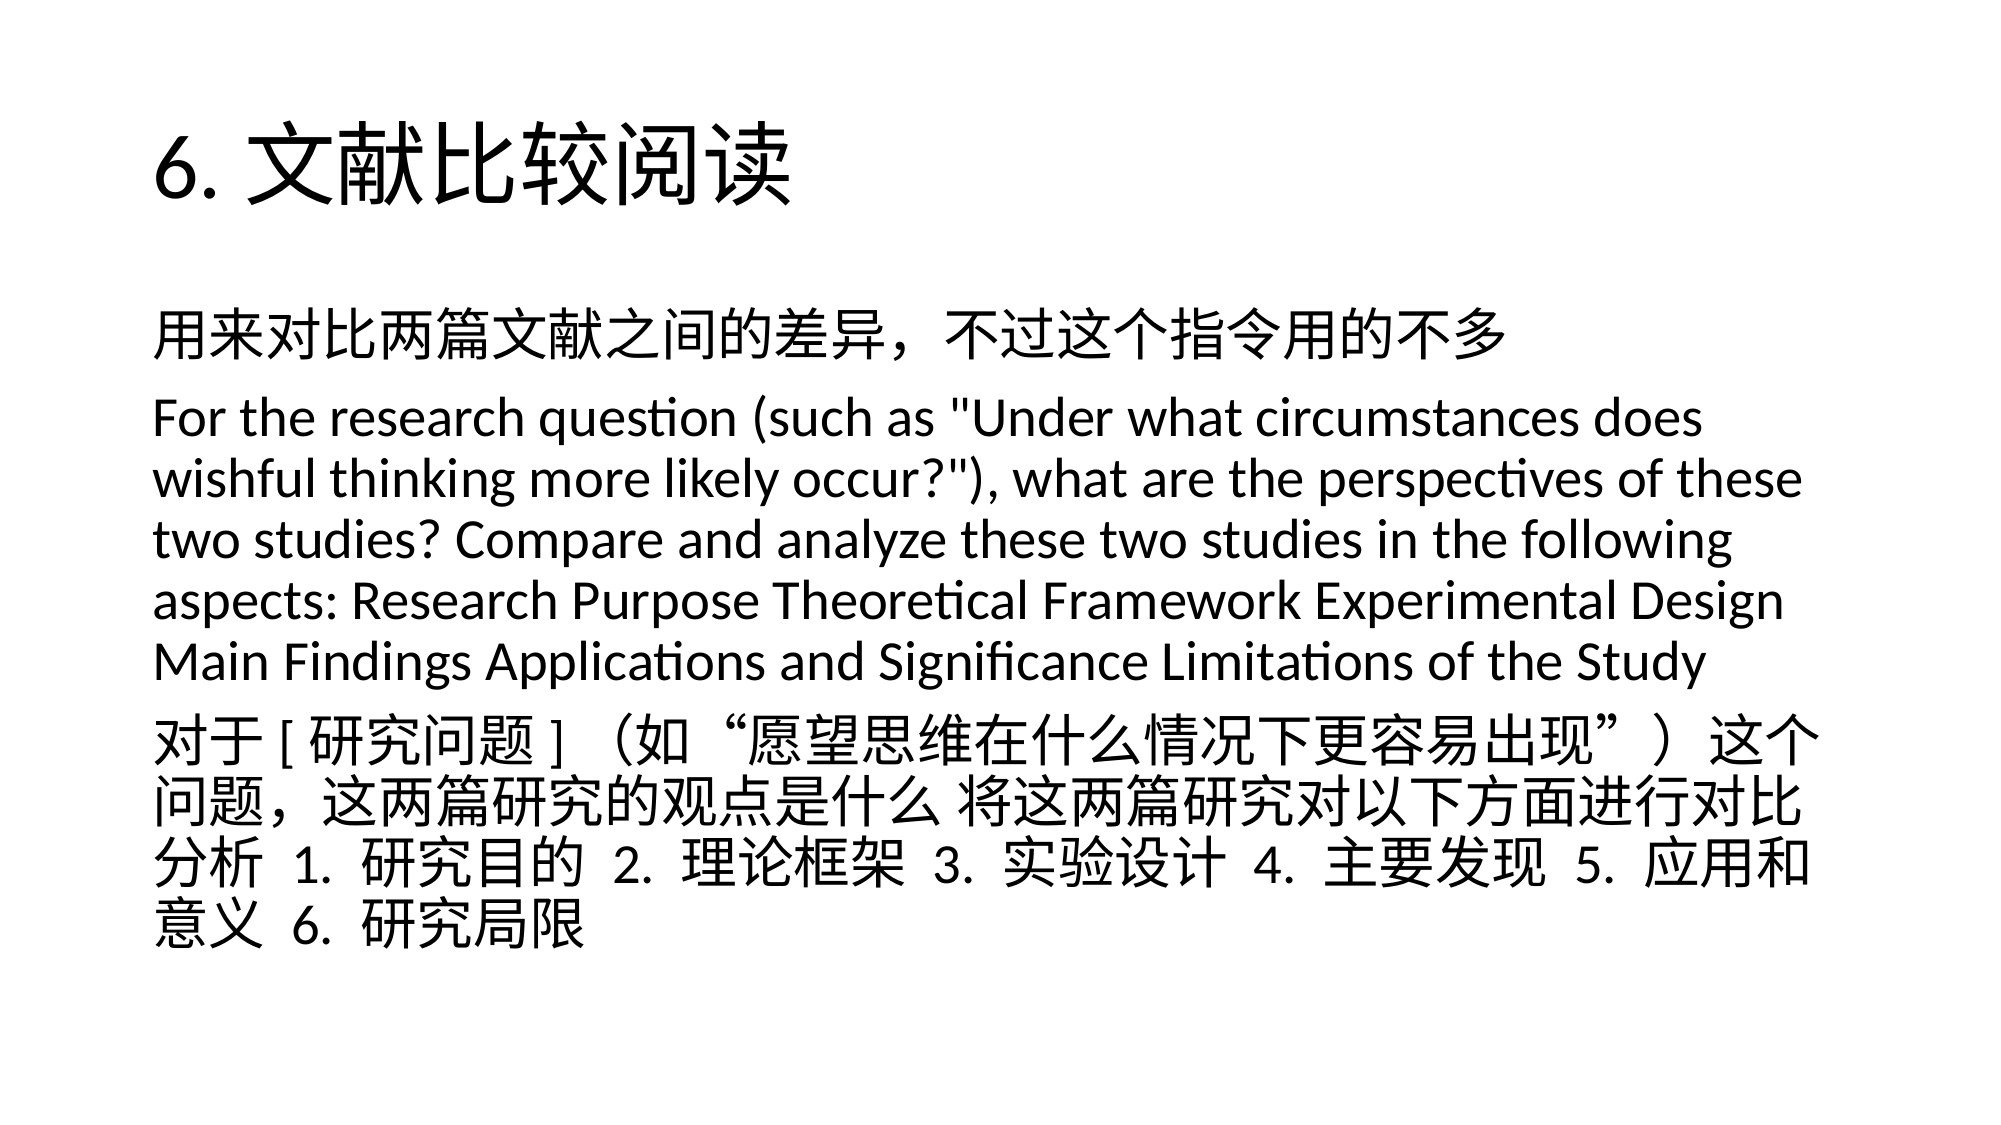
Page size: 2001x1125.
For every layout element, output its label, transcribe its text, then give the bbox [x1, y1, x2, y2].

title 6.文献比较阅读 [137, 59, 1863, 278]
list 用来对比两篇文献之间的差异，不过这个指令用的不多 For the research question (such as "Under what circumstances does wishful thinking more likely occur?"), what are the perspectives of these two studies? Compare and analyze these two studies in the following aspects: Research Purpose Theoretical Framework Experimental Design Main Findings Applications and Significance Limitations of the Study 对于[研究问题]（如“愿望思维在什么情况下更容易出现”）这个问题，这两篇研究的观点是什么 将这两篇研究对以下方面进行对比分析 1. 研究目的 2. 理论框架 3. 实验设计 4. 主要发现 5. 应用和意义 6. 研究局限 [137, 299, 1863, 1014]
